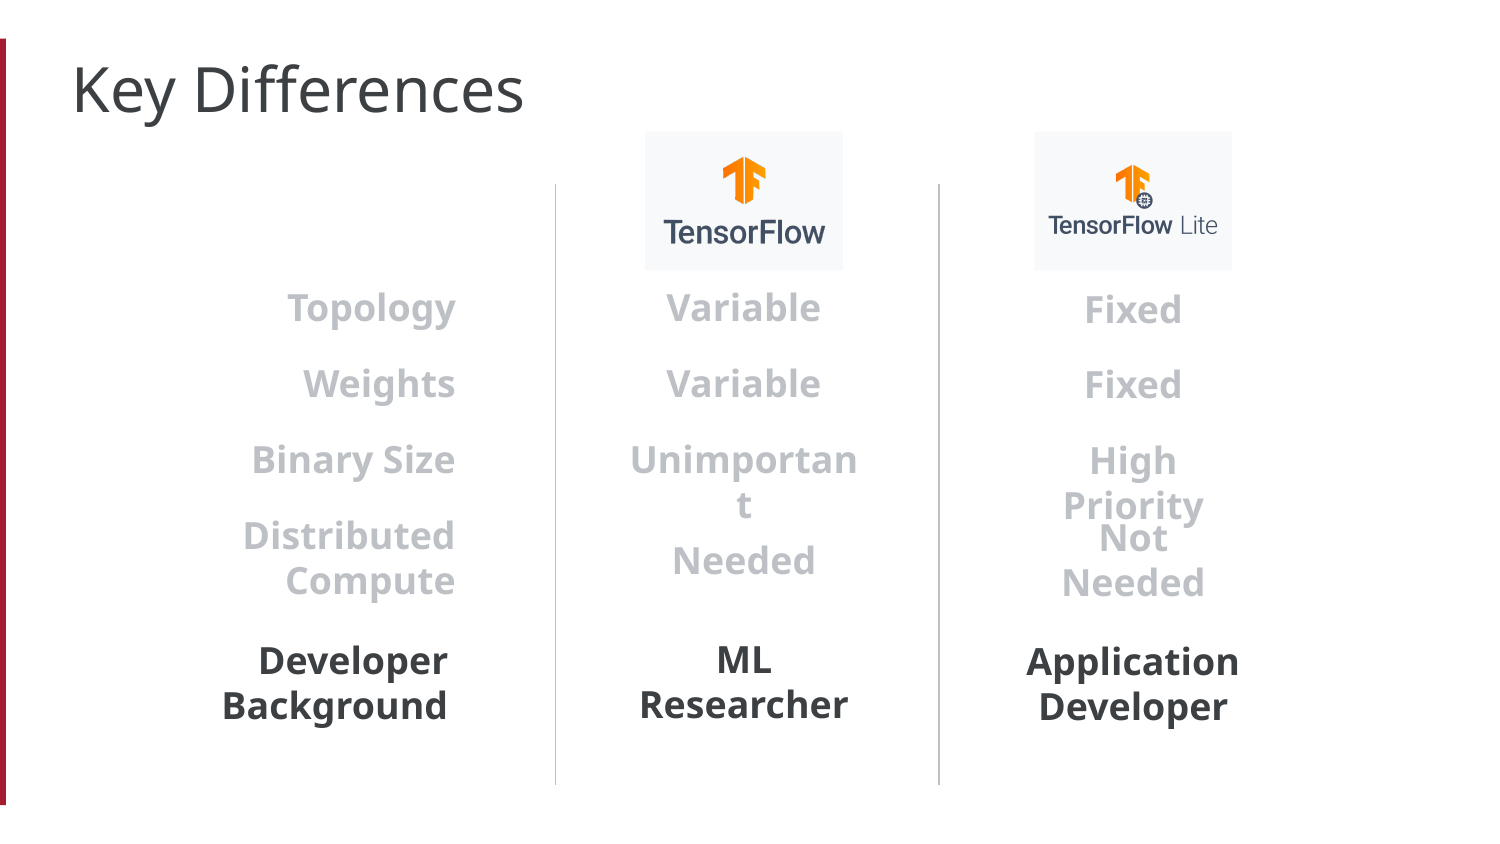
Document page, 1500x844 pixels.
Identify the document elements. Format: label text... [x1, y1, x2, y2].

text_box Not Needed [996, 499, 1271, 578]
text_box [645, 132, 843, 269]
text_box Weights [232, 345, 471, 420]
text_box Key Differences [56, 43, 1336, 132]
picture [653, 145, 835, 257]
text_box High Priority [1004, 422, 1263, 499]
text_box Developer Background [168, 622, 464, 701]
picture [1042, 158, 1224, 244]
text_box Fixed [1014, 270, 1253, 346]
text_box ML Researcher [596, 621, 892, 700]
text_box Variable [625, 345, 864, 420]
text_box Application Developer [986, 622, 1281, 701]
text_box [1034, 132, 1233, 270]
text_box Distributed Compute [196, 496, 471, 575]
text_box Fixed [1014, 346, 1253, 422]
text_box Variable [625, 269, 864, 345]
text_box Needed [606, 521, 882, 600]
text_box Binary Size [212, 420, 472, 499]
text_box Unimportant [606, 420, 882, 499]
text_box Topology [232, 269, 471, 345]
